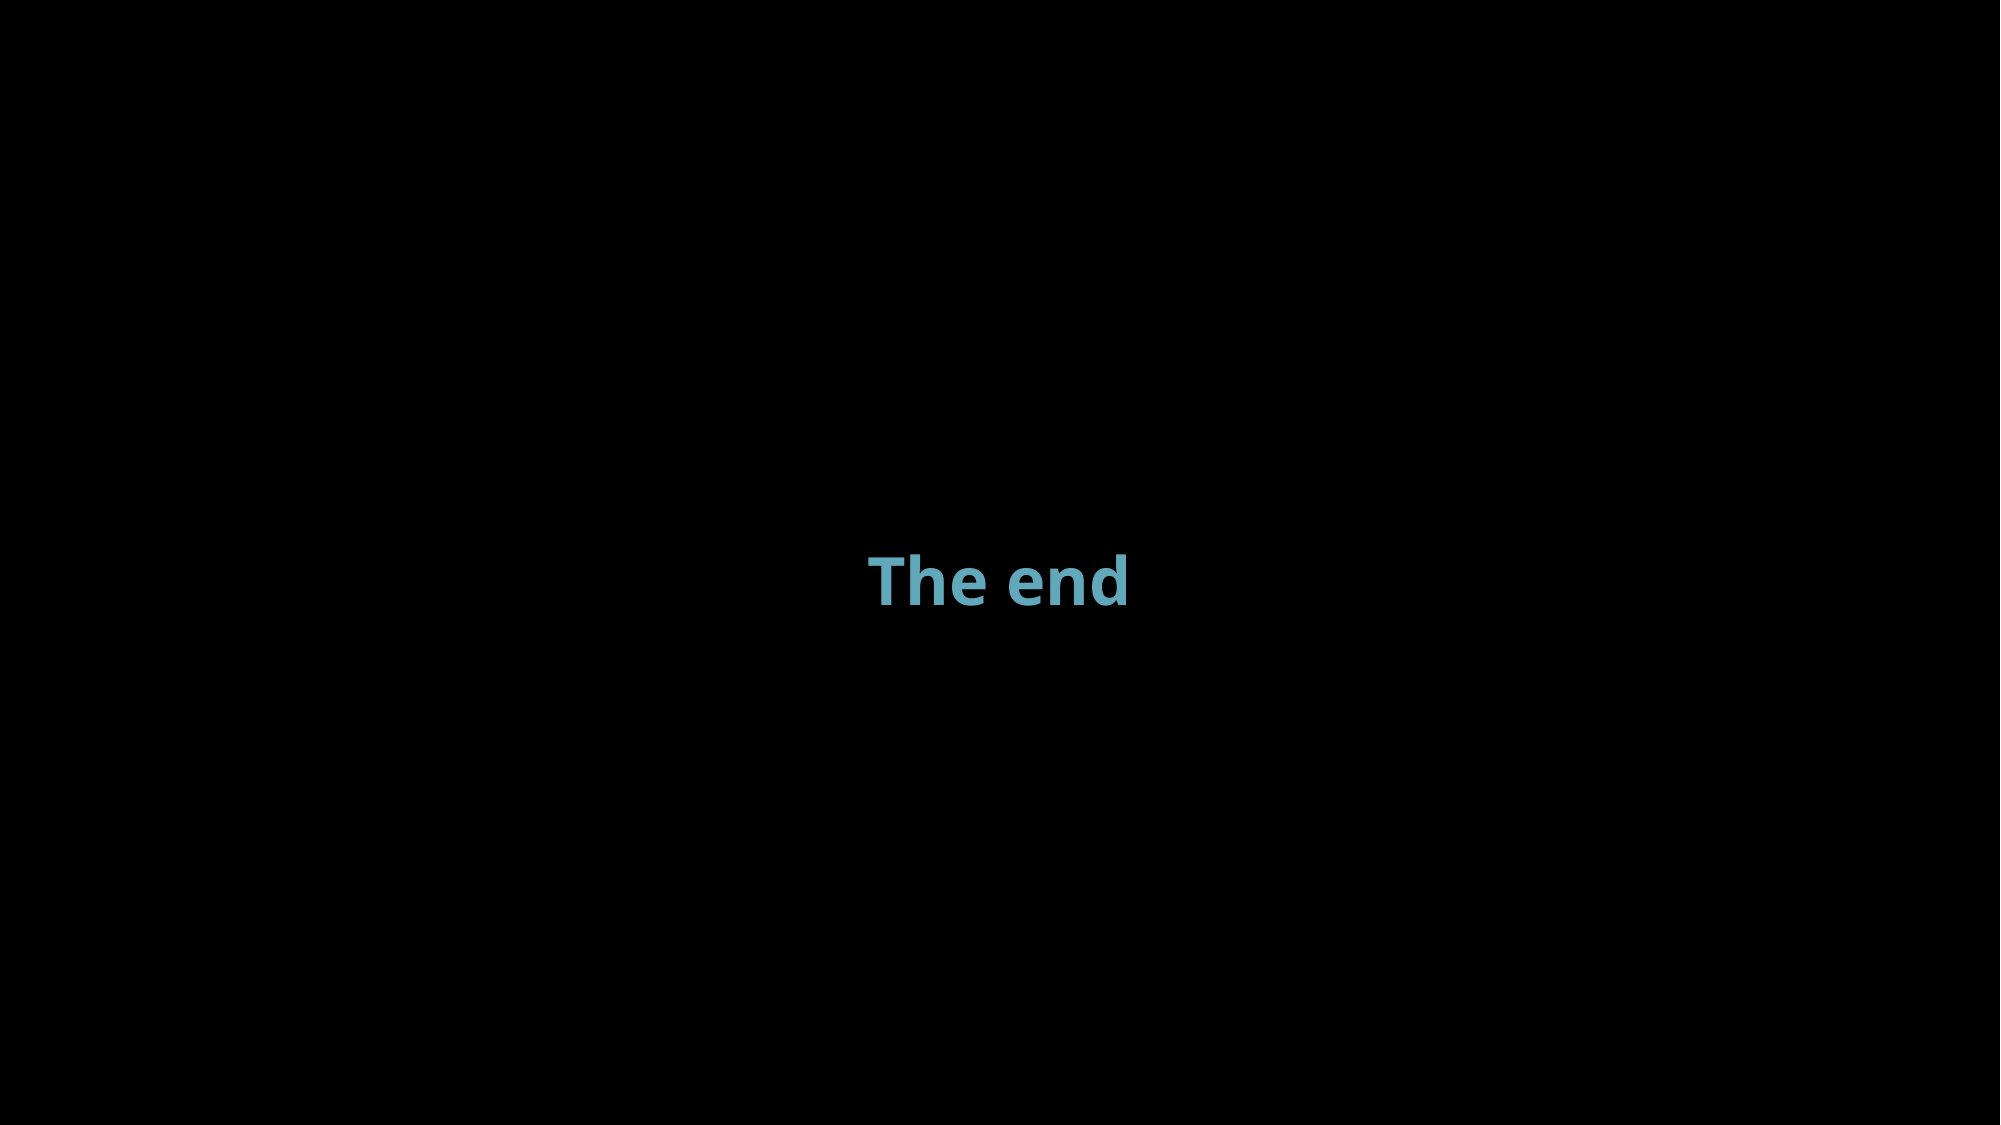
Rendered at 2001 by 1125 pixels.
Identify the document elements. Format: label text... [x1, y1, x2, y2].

text_box The end [794, 534, 1205, 586]
